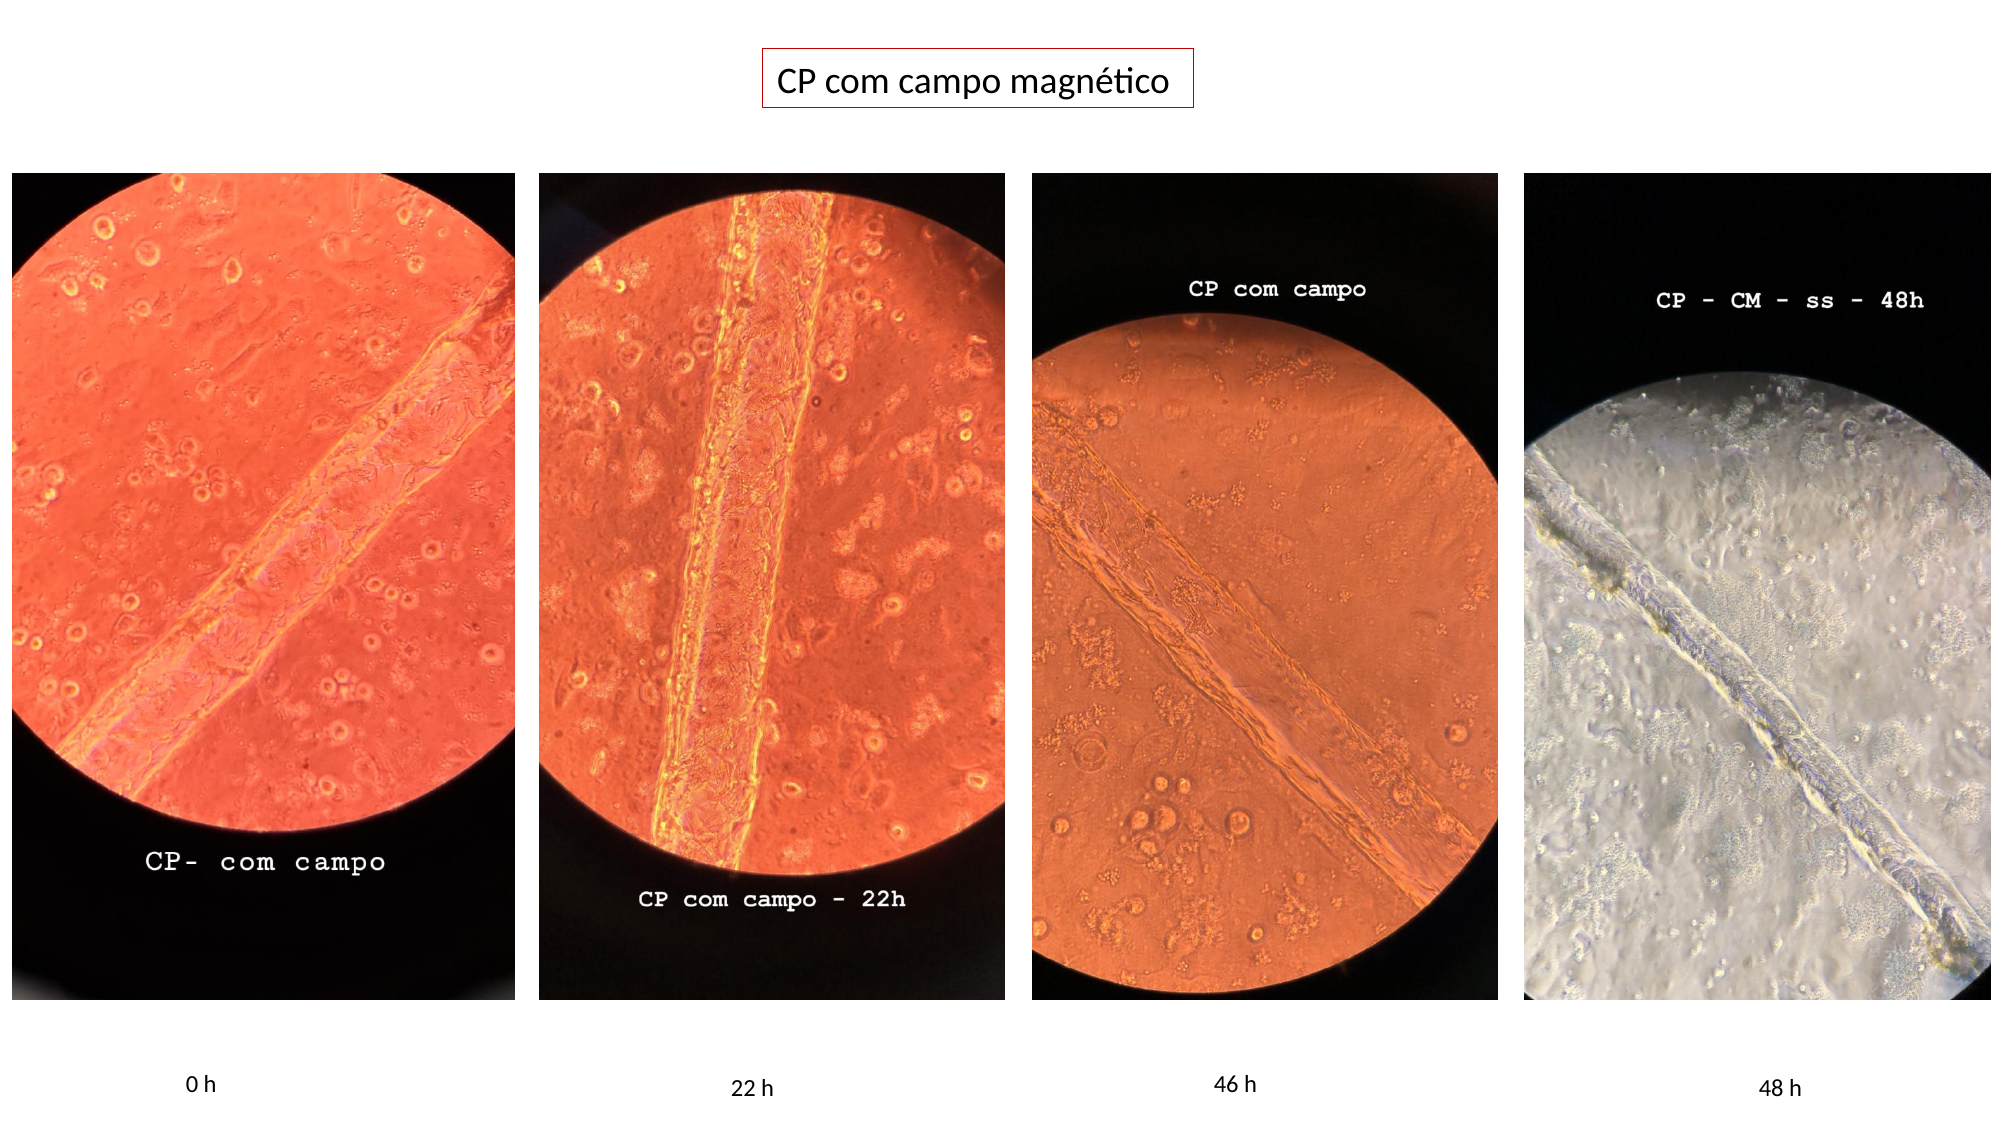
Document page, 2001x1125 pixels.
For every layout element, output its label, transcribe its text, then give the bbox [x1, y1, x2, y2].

picture [539, 173, 1005, 1001]
text_box 46 h [1198, 1060, 1324, 1106]
picture [1524, 173, 1991, 1001]
text_box 0 h [171, 1060, 296, 1105]
text_box 48 h [1743, 1064, 1869, 1109]
text_box CP com campo magnético [762, 48, 1194, 108]
picture [12, 173, 515, 1001]
picture [1032, 173, 1498, 1001]
text_box 22 h [716, 1064, 841, 1109]
